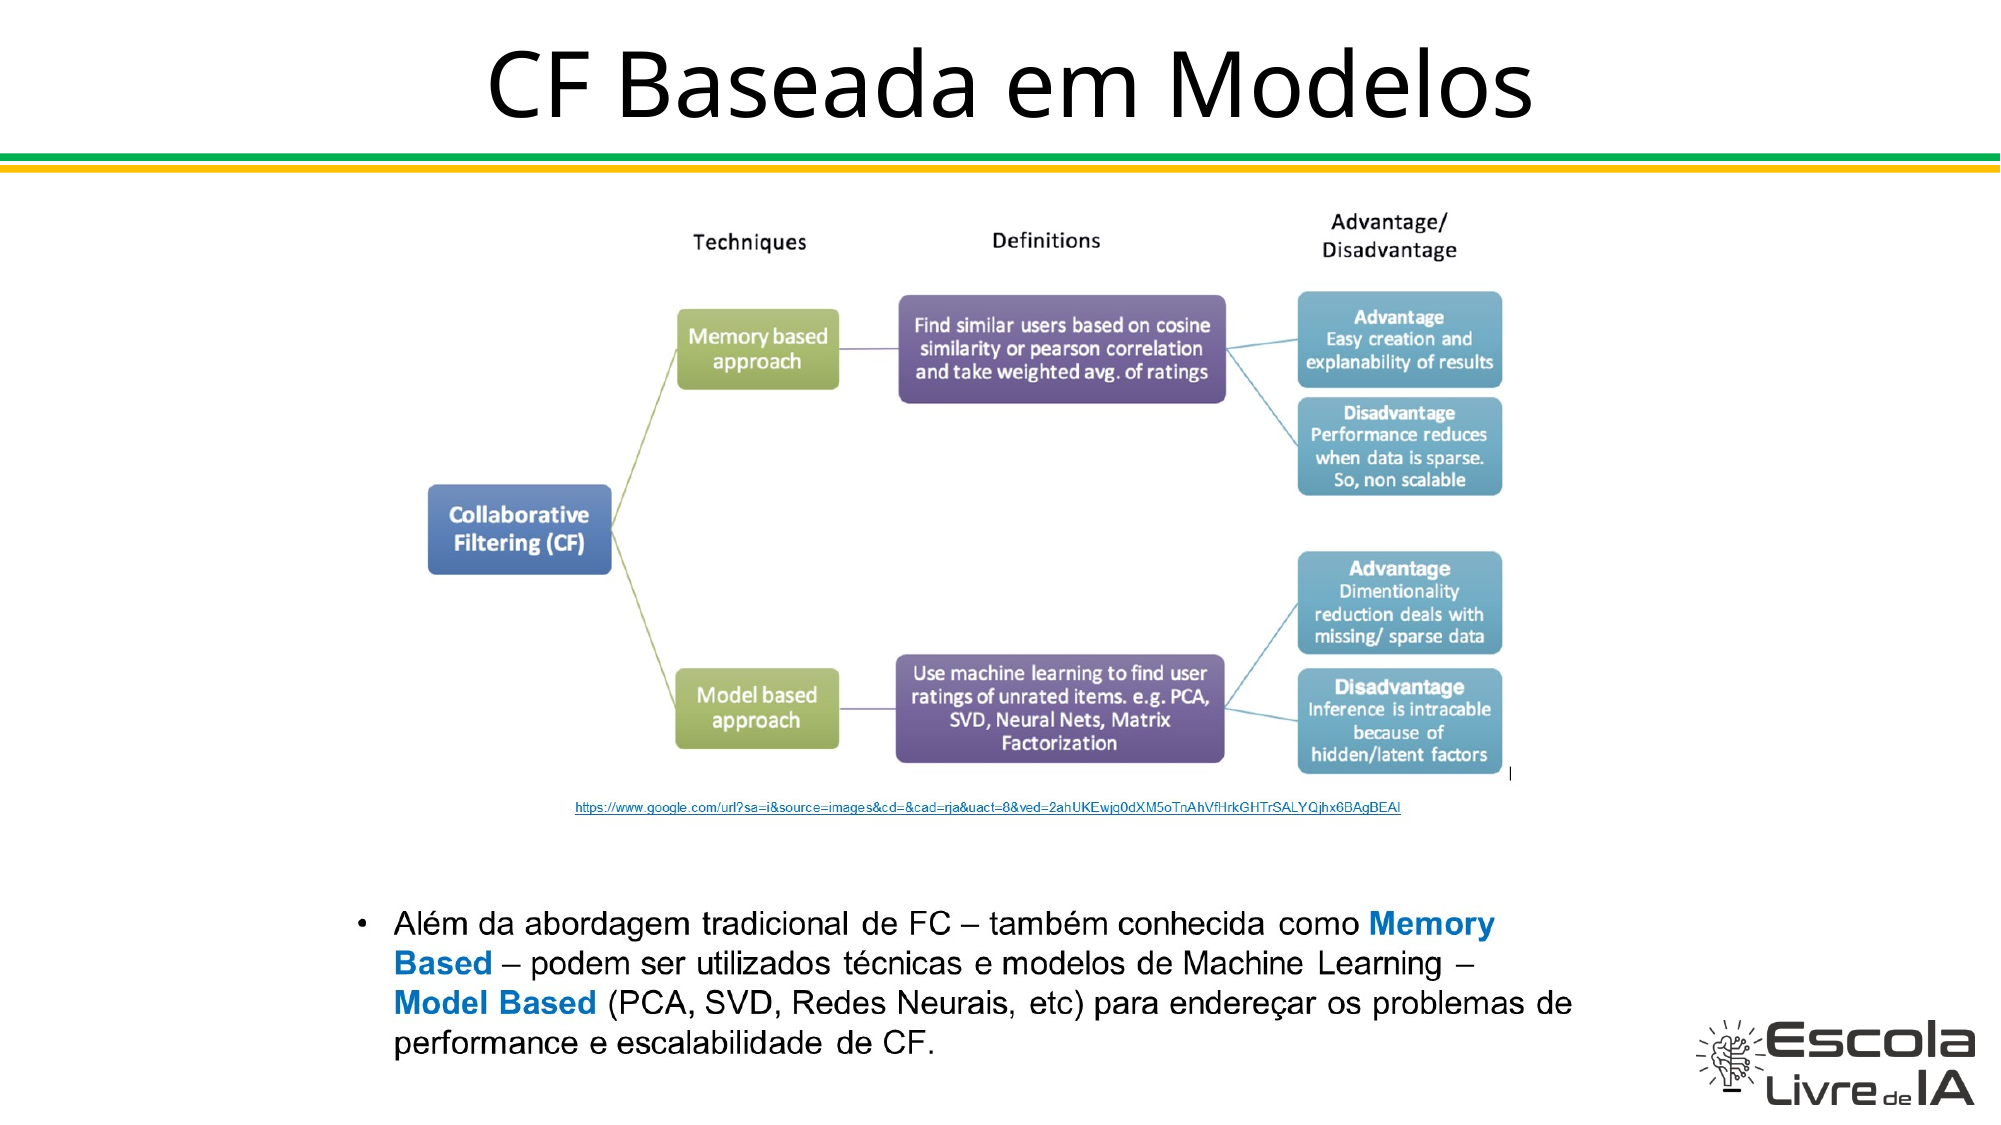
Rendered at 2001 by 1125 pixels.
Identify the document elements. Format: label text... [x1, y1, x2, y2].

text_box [0, 153, 2000, 173]
picture [337, 189, 1601, 1081]
text_box CF Baseada em Modelos [48, 30, 1975, 142]
picture [1695, 1019, 1975, 1105]
